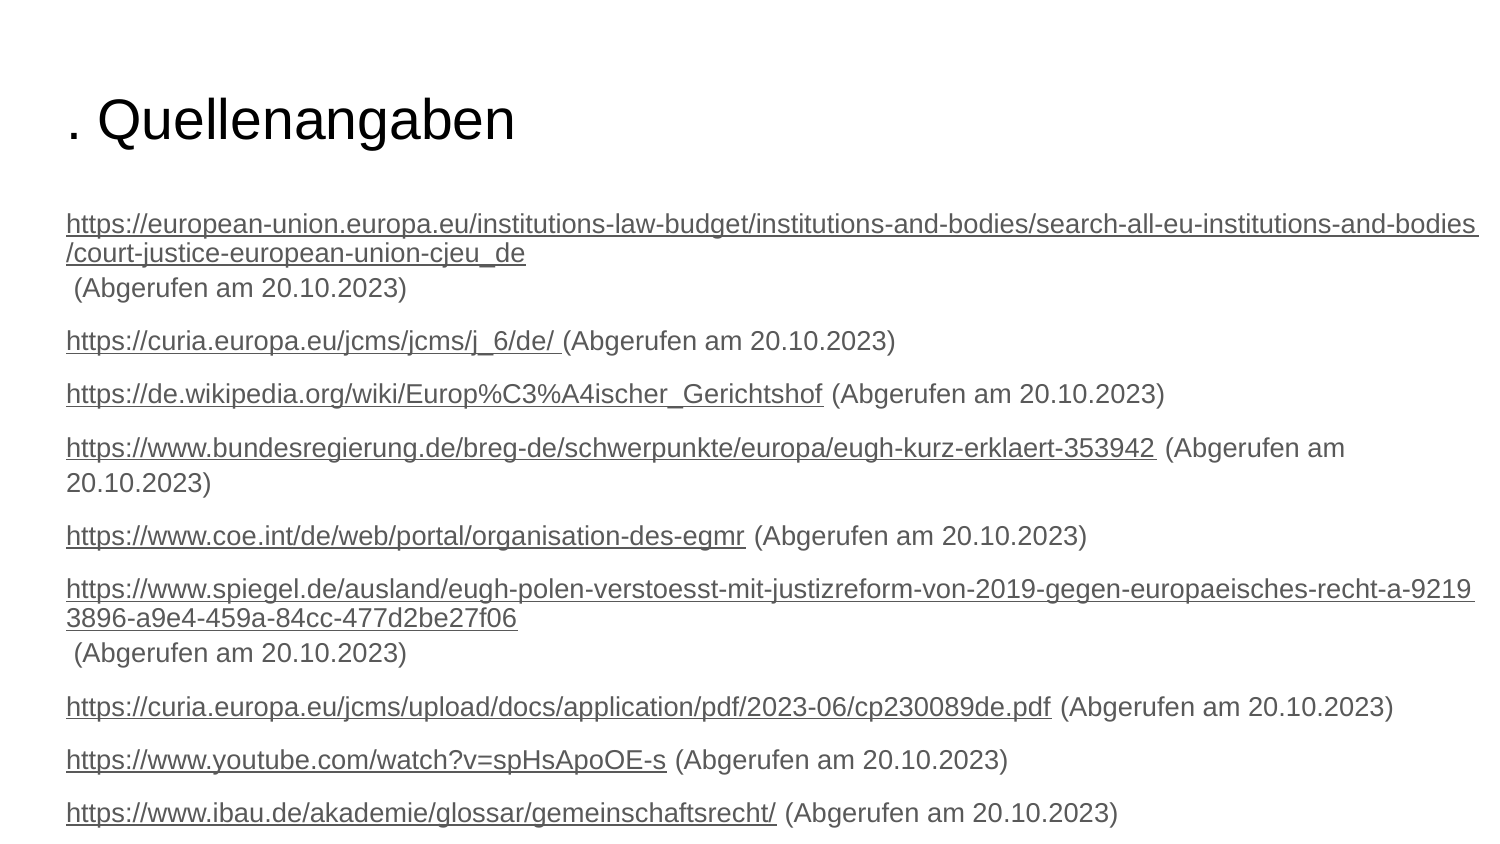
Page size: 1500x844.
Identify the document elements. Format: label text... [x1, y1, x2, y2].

title . Quellenangaben [51, 72, 1449, 167]
list https://european-union.europa.eu/institutions-law-budget/institutions-and-bodies/search-all-eu-institutions-and-bodies/court-justice-european-union-cjeu_de (Abgerufen am 20.10.2023) https://curia.europa.eu/jcms/jcms/j_6/de/ (Abgerufen am 20.10.2023) https://de.wikipedia.org/wiki/Europ%C3%A4ischer_Gerichtshof (Abgerufen am 20.10.2023) https://www.bundesregierung.de/breg-de/schwerpunkte/europa/eugh-kurz-erklaert-353942 (Abgerufen am 20.10.2023) https://www.coe.int/de/web/portal/organisation-des-egmr (Abgerufen am 20.10.2023) https://www.spiegel.de/ausland/eugh-polen-verstoesst-mit-justizreform-von-2019-gegen-europaeisches-recht-a-92193896-a9e4-459a-84cc-477d2be27f06 (Abgerufen am 20.10.2023) https://curia.europa.eu/jcms/upload/docs/application/pdf/2023-06/cp230089de.pdf (Abgerufen am 20.10.2023) https://www.youtube.com/watch?v=spHsApoOE-s (Abgerufen am 20.10.2023) https://www.ibau.de/akademie/glossar/gemeinschaftsrecht/ (Abgerufen am 20.10.2023) https://curia.europa.eu/jcms/upload/docs/application/pdf/2023-06/cp230089de.pdf (Abgerufen am 1.11.2023) [51, 189, 1500, 844]
